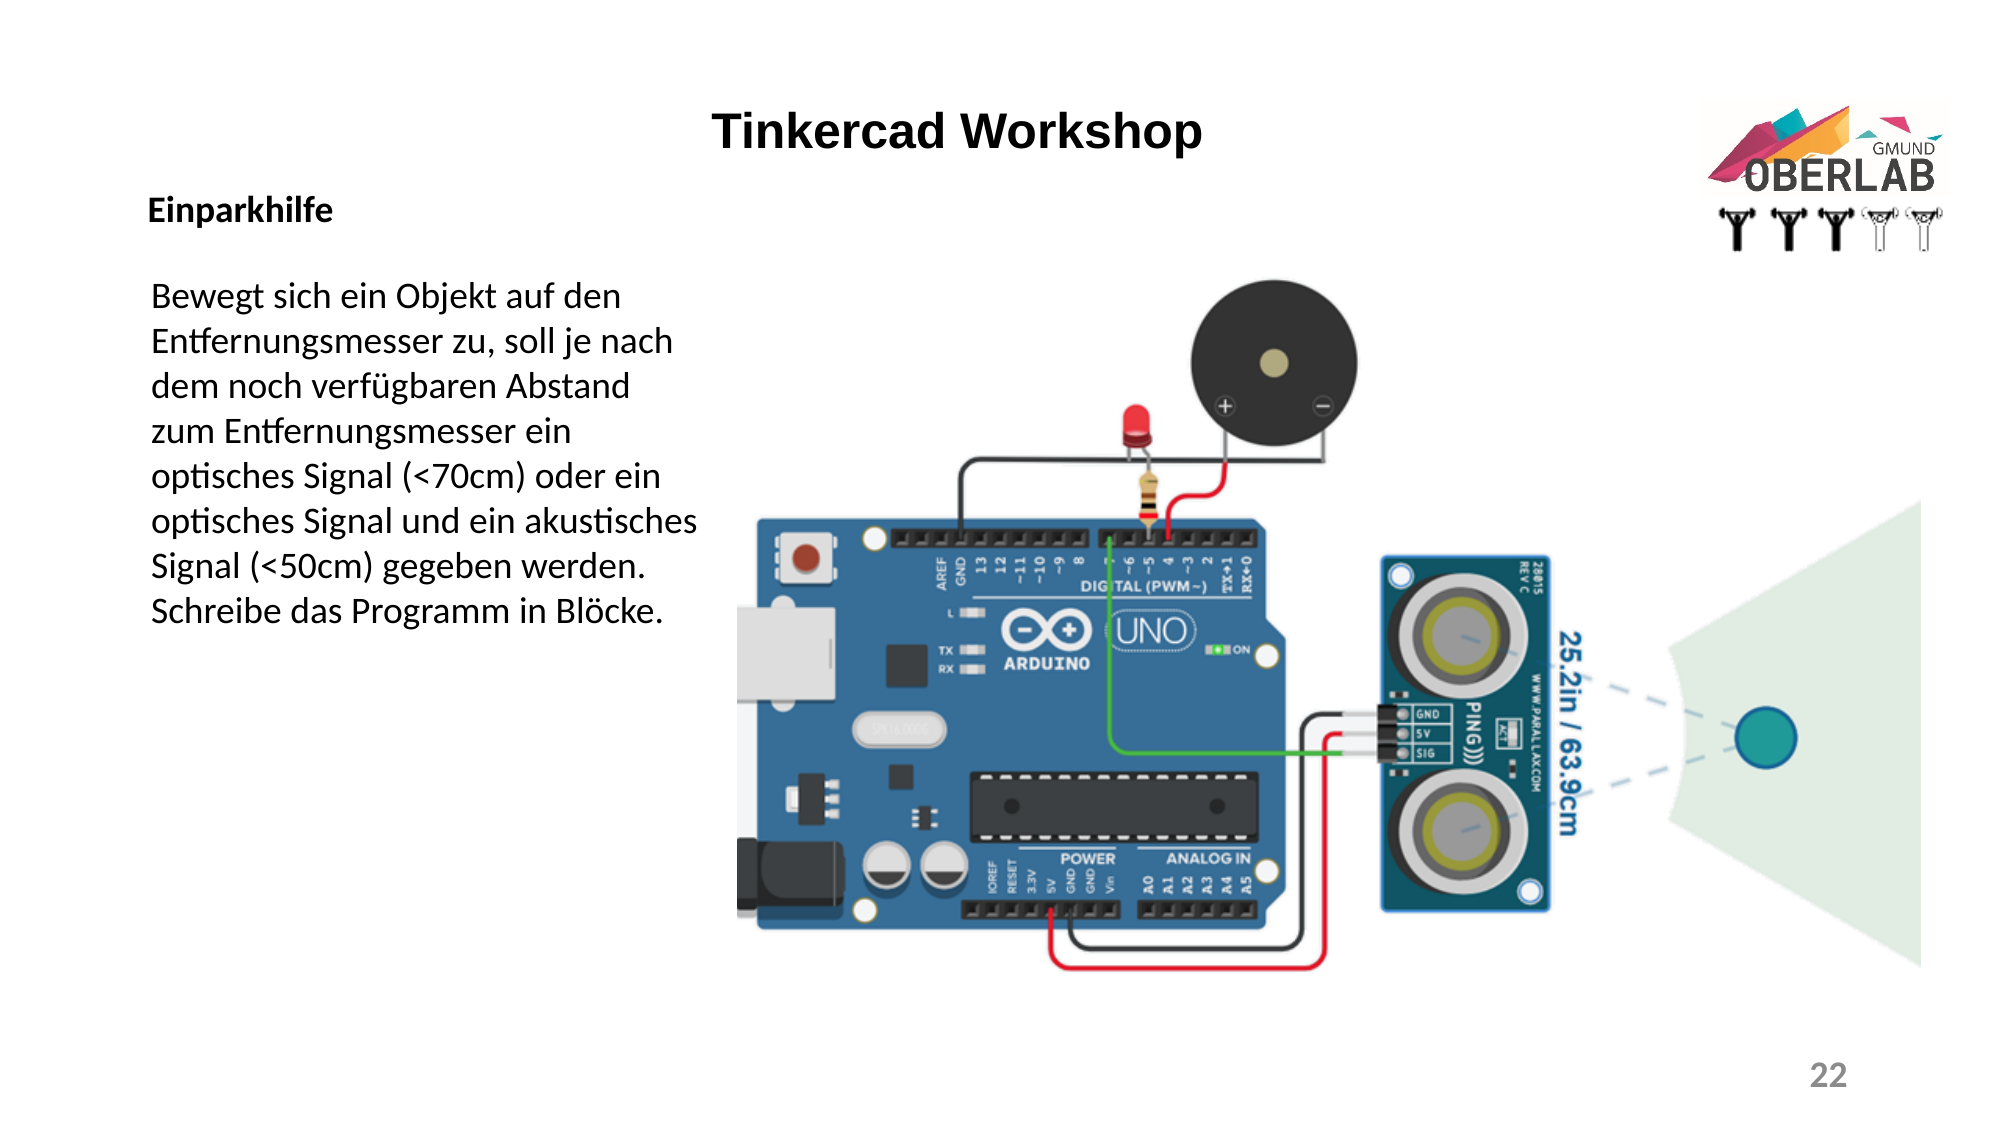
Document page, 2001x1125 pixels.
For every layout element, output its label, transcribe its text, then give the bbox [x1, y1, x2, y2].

text_box Bewegt sich ein Objekt auf den Entfernungsmesser zu, soll je nach dem noch ver­füg­ba­ren Abstand zum Entfernungsmesser ein optisches Signal (<70cm) oder ein optisches Signal und ein akustisches Signal (<50cm) gegeben werden. Schreibe das Programm in Blöcke. [136, 263, 714, 639]
subtitle Tinkercad Workshop [214, 98, 1700, 177]
text_box Einparkhilfe [132, 177, 1714, 238]
picture [737, 268, 1921, 997]
picture [1700, 98, 1954, 265]
slide_number 22 [1412, 1042, 1863, 1103]
